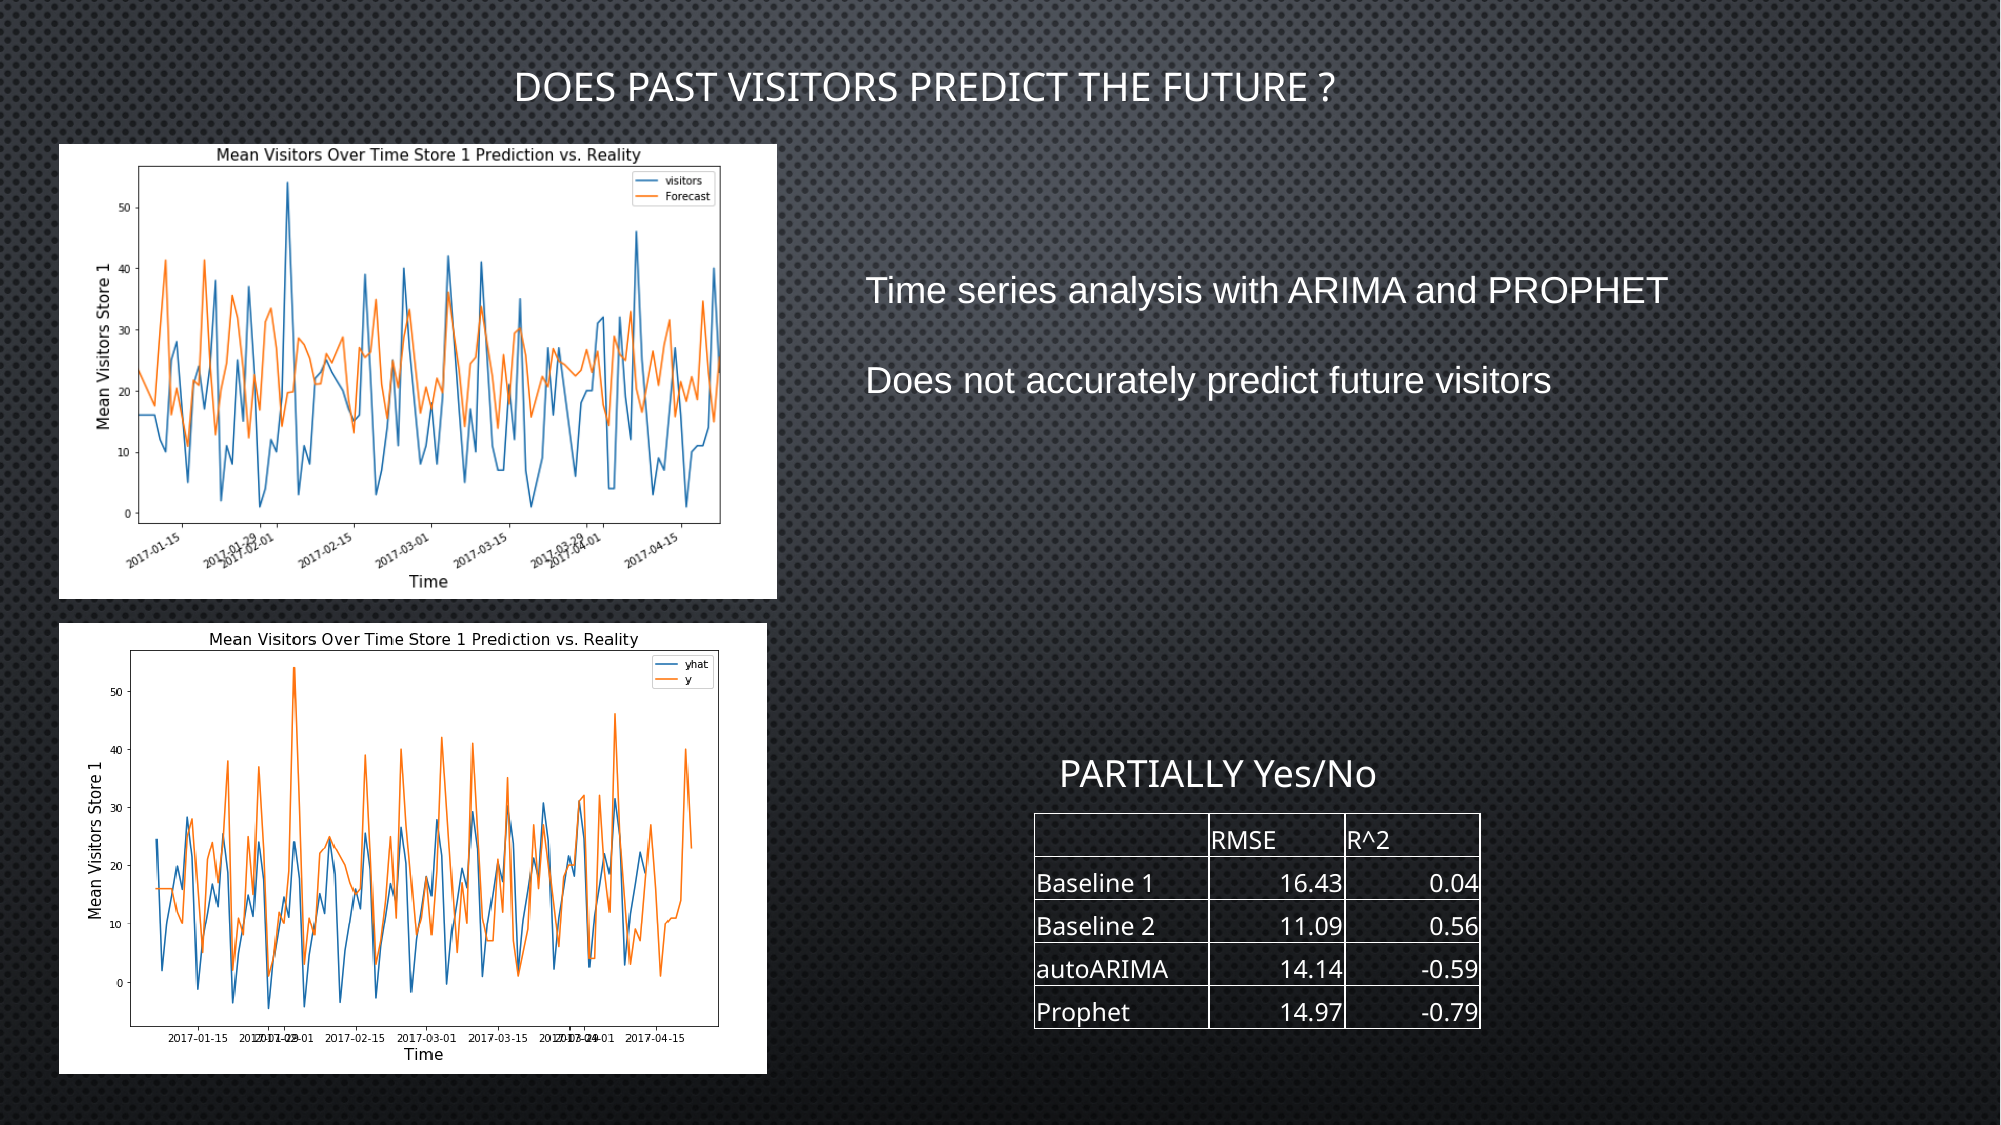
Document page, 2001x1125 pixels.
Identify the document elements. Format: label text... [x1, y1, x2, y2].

title Does past visitors predict the future ? [498, 51, 1361, 120]
table_cell 16.43 [1210, 857, 1344, 899]
table_cell Prophet [1035, 986, 1208, 1028]
table_cell 11.09 [1210, 900, 1344, 942]
table_cell 0.04 [1346, 857, 1479, 899]
table_cell -0.59 [1346, 943, 1479, 985]
picture [59, 144, 777, 599]
table_cell autoARIMA [1035, 943, 1208, 985]
table_header R^2 [1346, 814, 1479, 856]
text_box Time series analysis with ARIMA and PROPHET Does not accurately predict future visitors [850, 258, 1851, 409]
table_cell Baseline 1 [1035, 857, 1208, 899]
table_cell -0.79 [1346, 986, 1479, 1028]
table_header [1035, 814, 1208, 856]
table_cell 0.56 [1346, 900, 1479, 942]
picture [59, 623, 767, 1074]
table_cell 14.97 [1210, 986, 1344, 1028]
table_header RMSE [1210, 814, 1344, 856]
table_cell 14.14 [1210, 943, 1344, 985]
table_cell Baseline 2 [1035, 900, 1208, 942]
text_box PARTIALLY Yes/No [1044, 743, 1403, 803]
